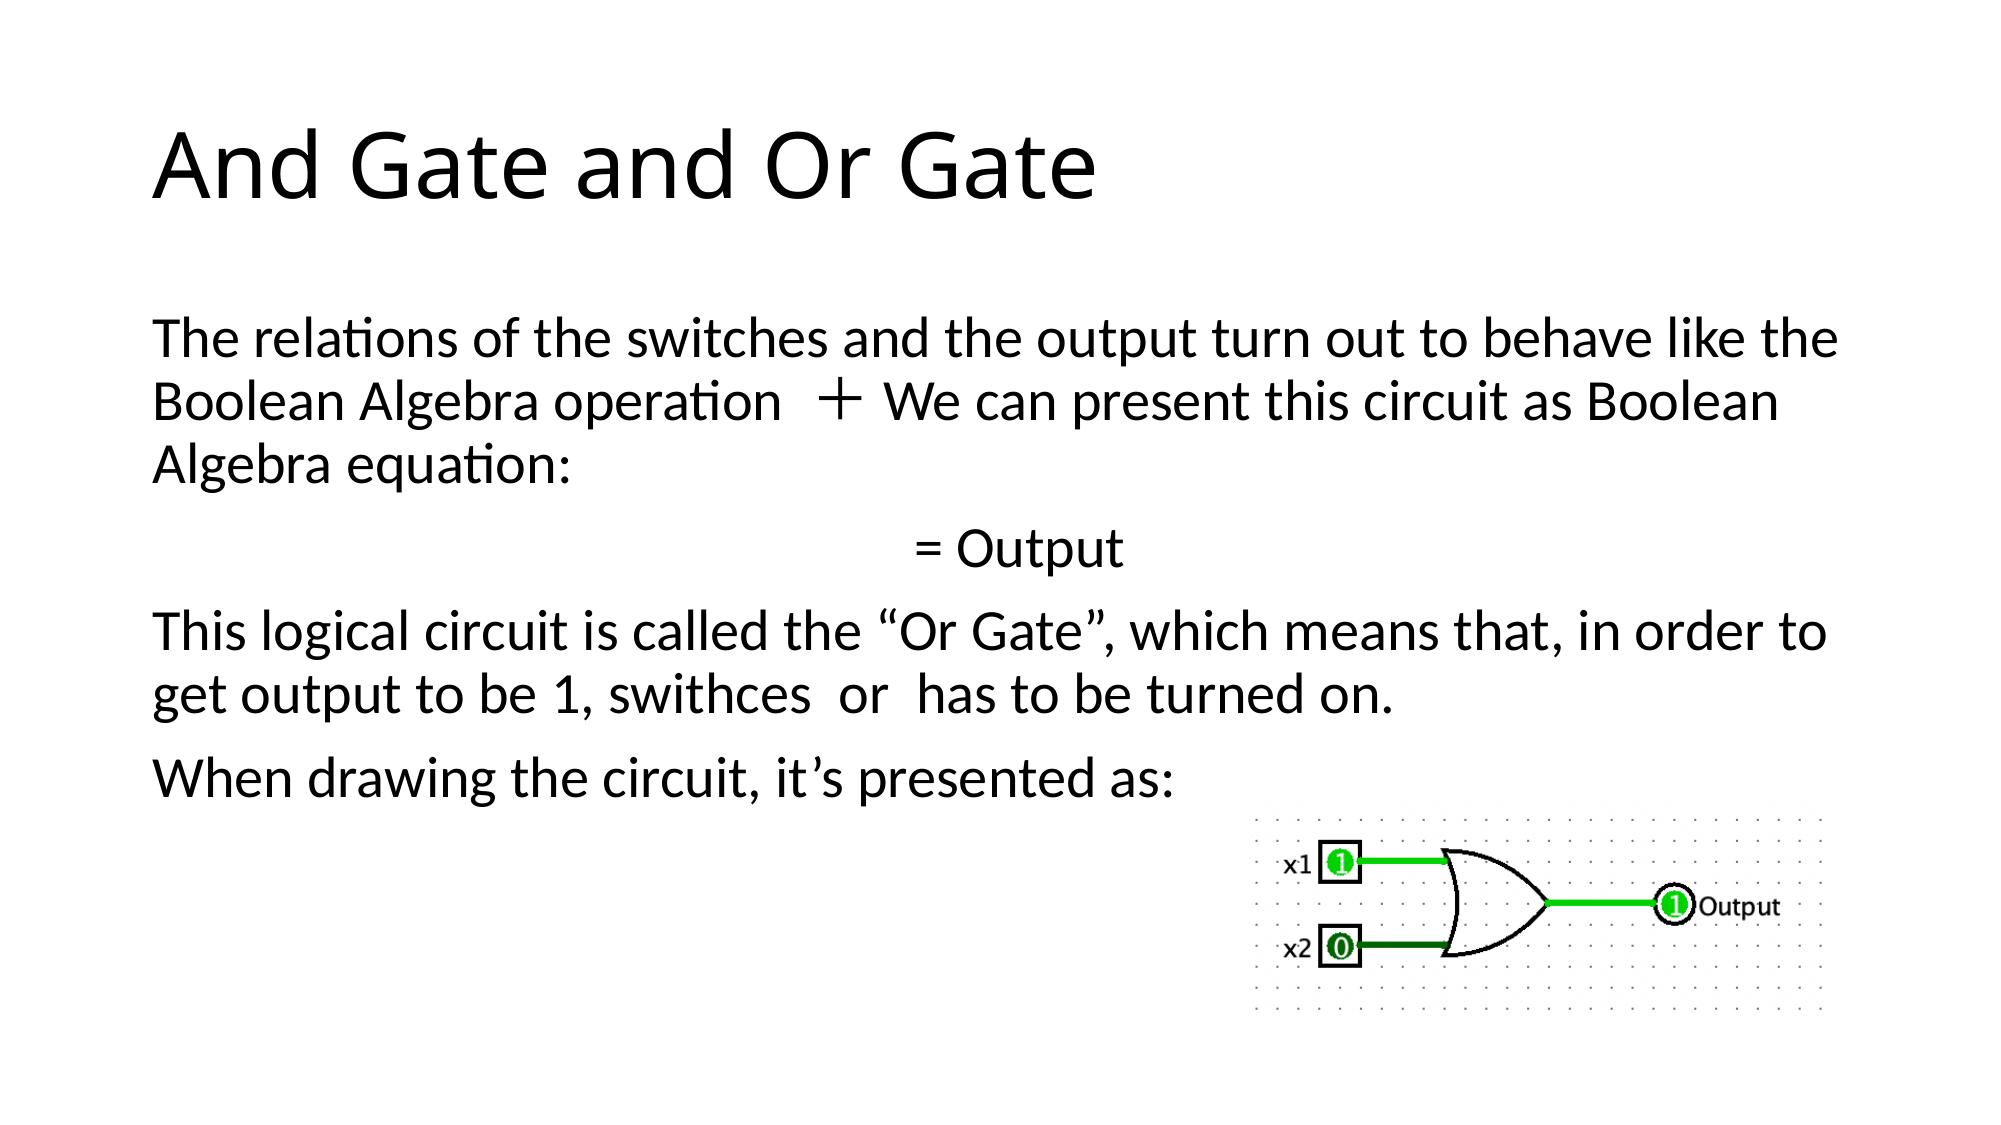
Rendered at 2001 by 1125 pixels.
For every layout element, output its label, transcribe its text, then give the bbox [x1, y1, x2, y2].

picture [1243, 800, 1830, 1014]
title And Gate and Or Gate [137, 59, 1863, 278]
